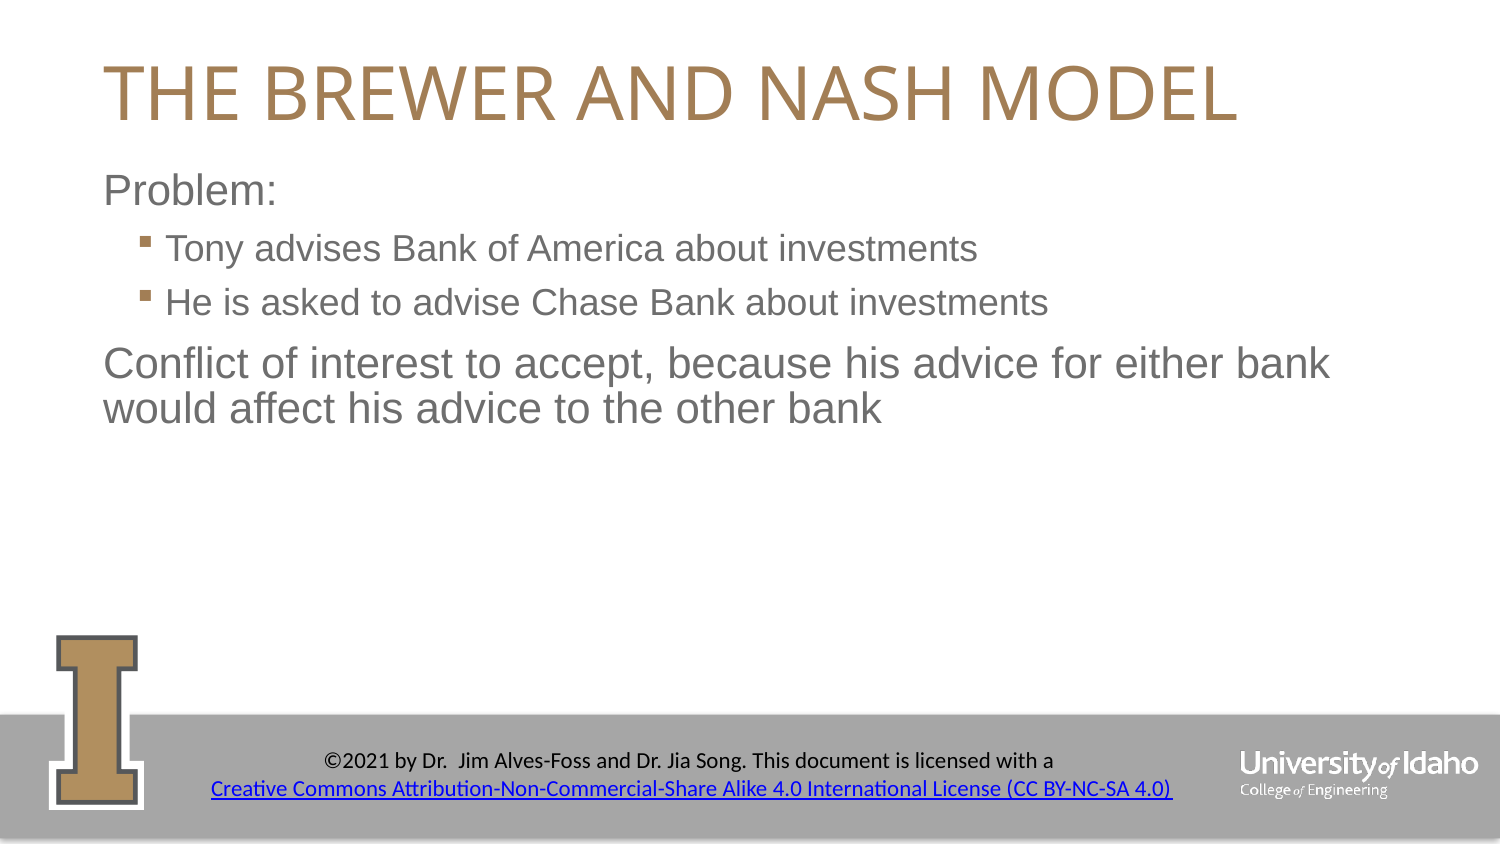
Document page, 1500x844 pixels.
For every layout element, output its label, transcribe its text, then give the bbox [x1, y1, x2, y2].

list Problem: Tony advises Bank of America about investments He is asked to advise Chase Bank about investments Conflict of interest to accept, because his advice for either bank would affect his advice to the other bank [103, 169, 1397, 760]
title The brewer and Nash model [103, 44, 1397, 158]
